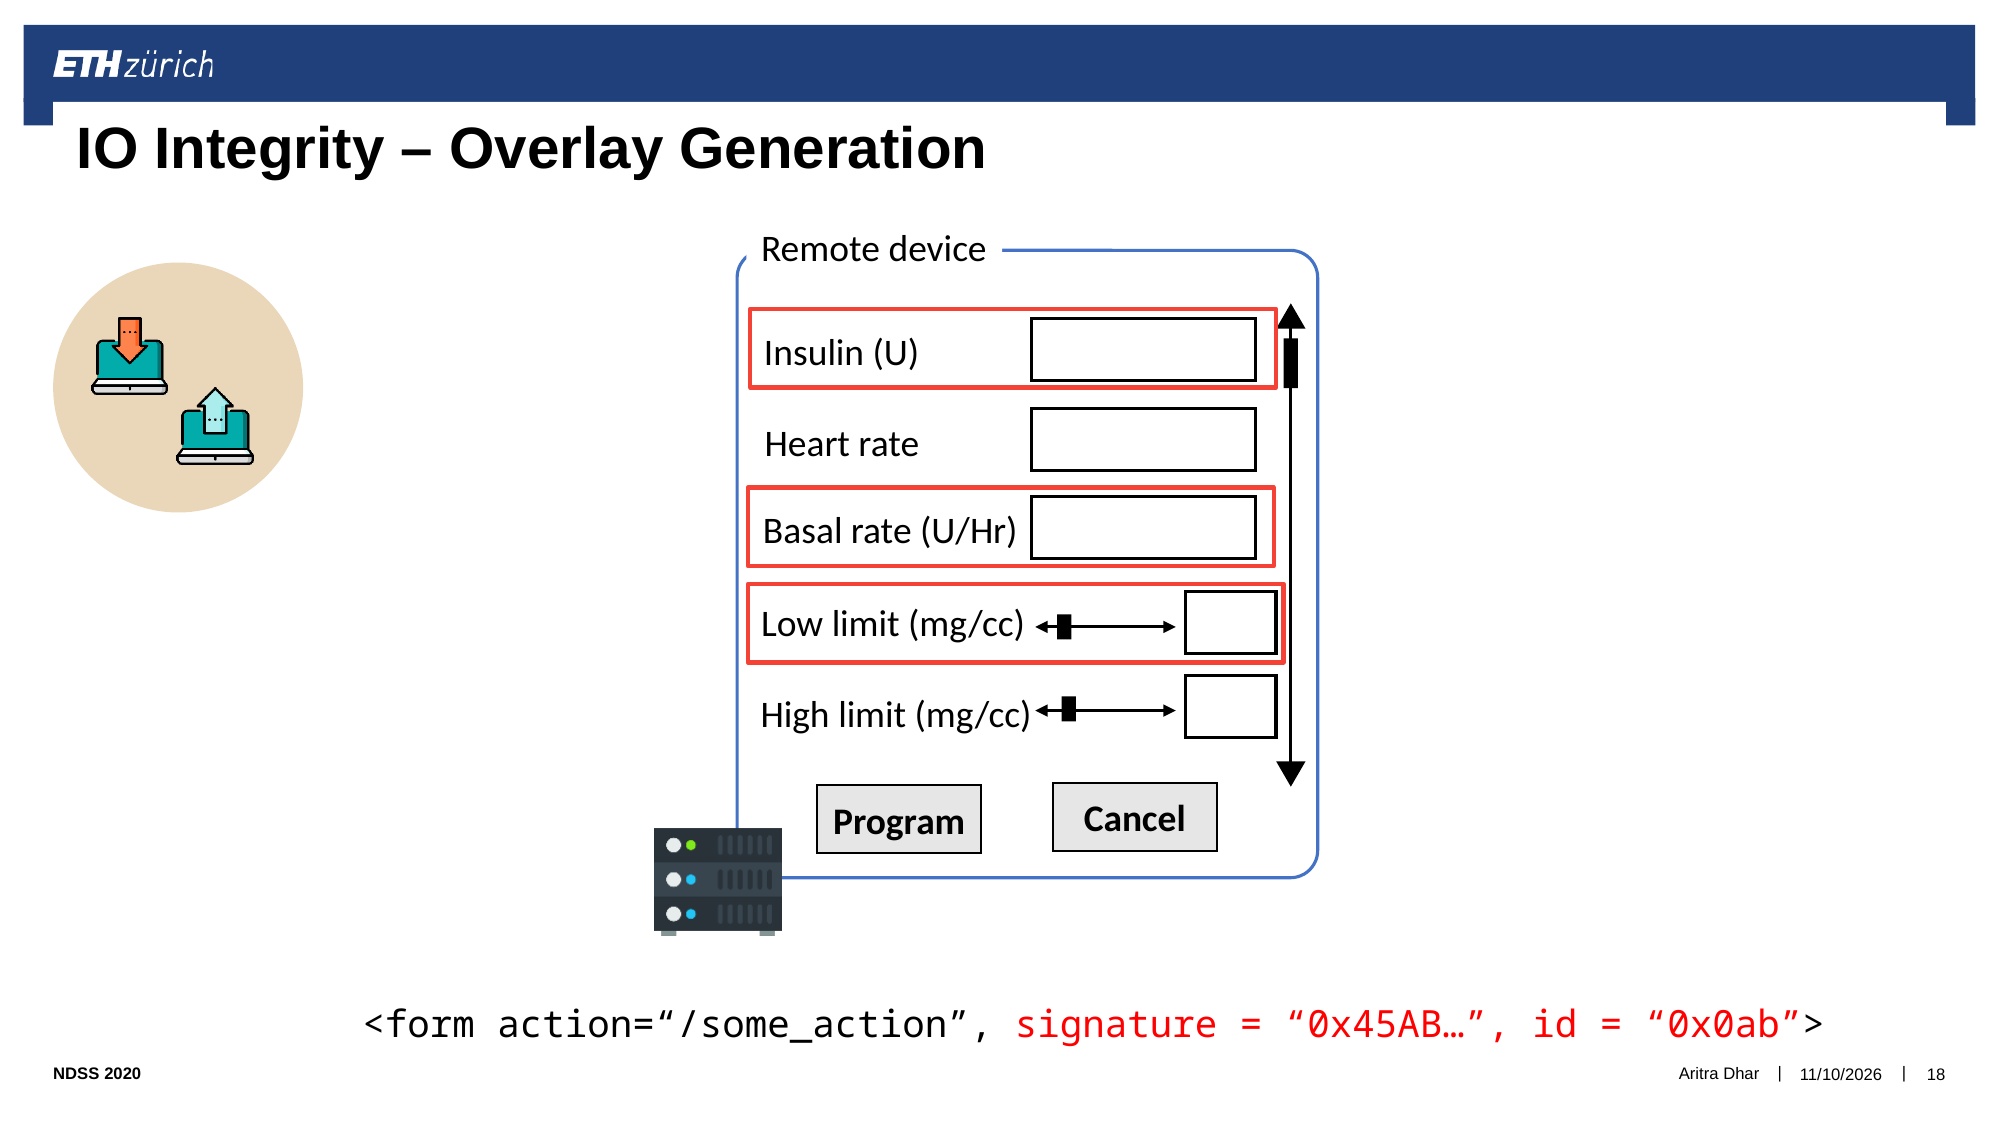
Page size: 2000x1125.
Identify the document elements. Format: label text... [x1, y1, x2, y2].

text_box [52, 262, 304, 513]
footer Aritra Dhar [999, 1052, 1760, 1111]
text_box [736, 215, 1318, 878]
title IO Integrity – Overlay Generation [53, 101, 1946, 262]
text_box <form action=“/some_action”, signature = “0x45AB…”, id = “0x0ab”> [347, 992, 1889, 1052]
picture [654, 818, 782, 947]
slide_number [1790, 1034, 1892, 1112]
slide_number 18 [1906, 1034, 1966, 1112]
